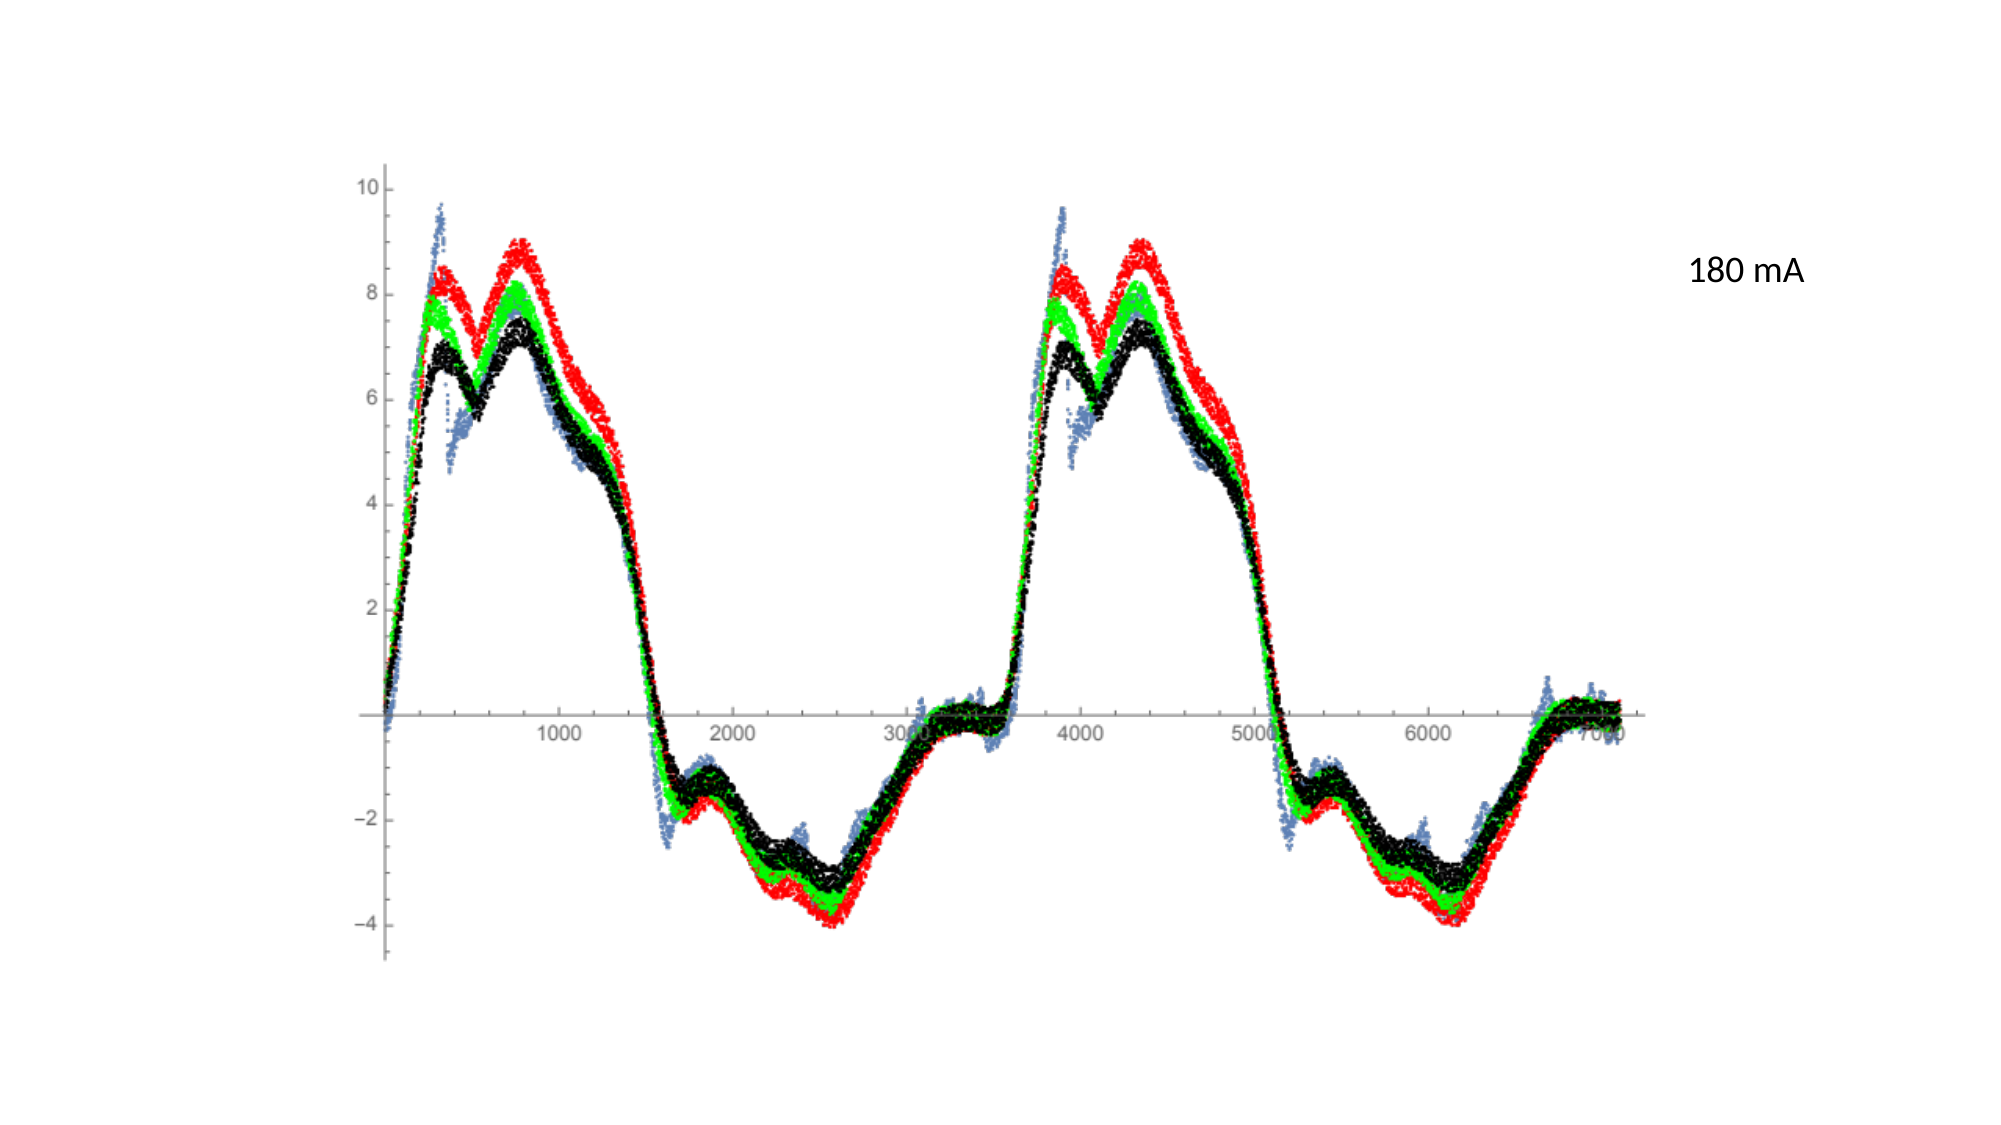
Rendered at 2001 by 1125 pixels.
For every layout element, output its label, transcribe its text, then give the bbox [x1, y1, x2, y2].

picture [354, 163, 1646, 962]
text_box 180 mA [1672, 237, 1820, 298]
